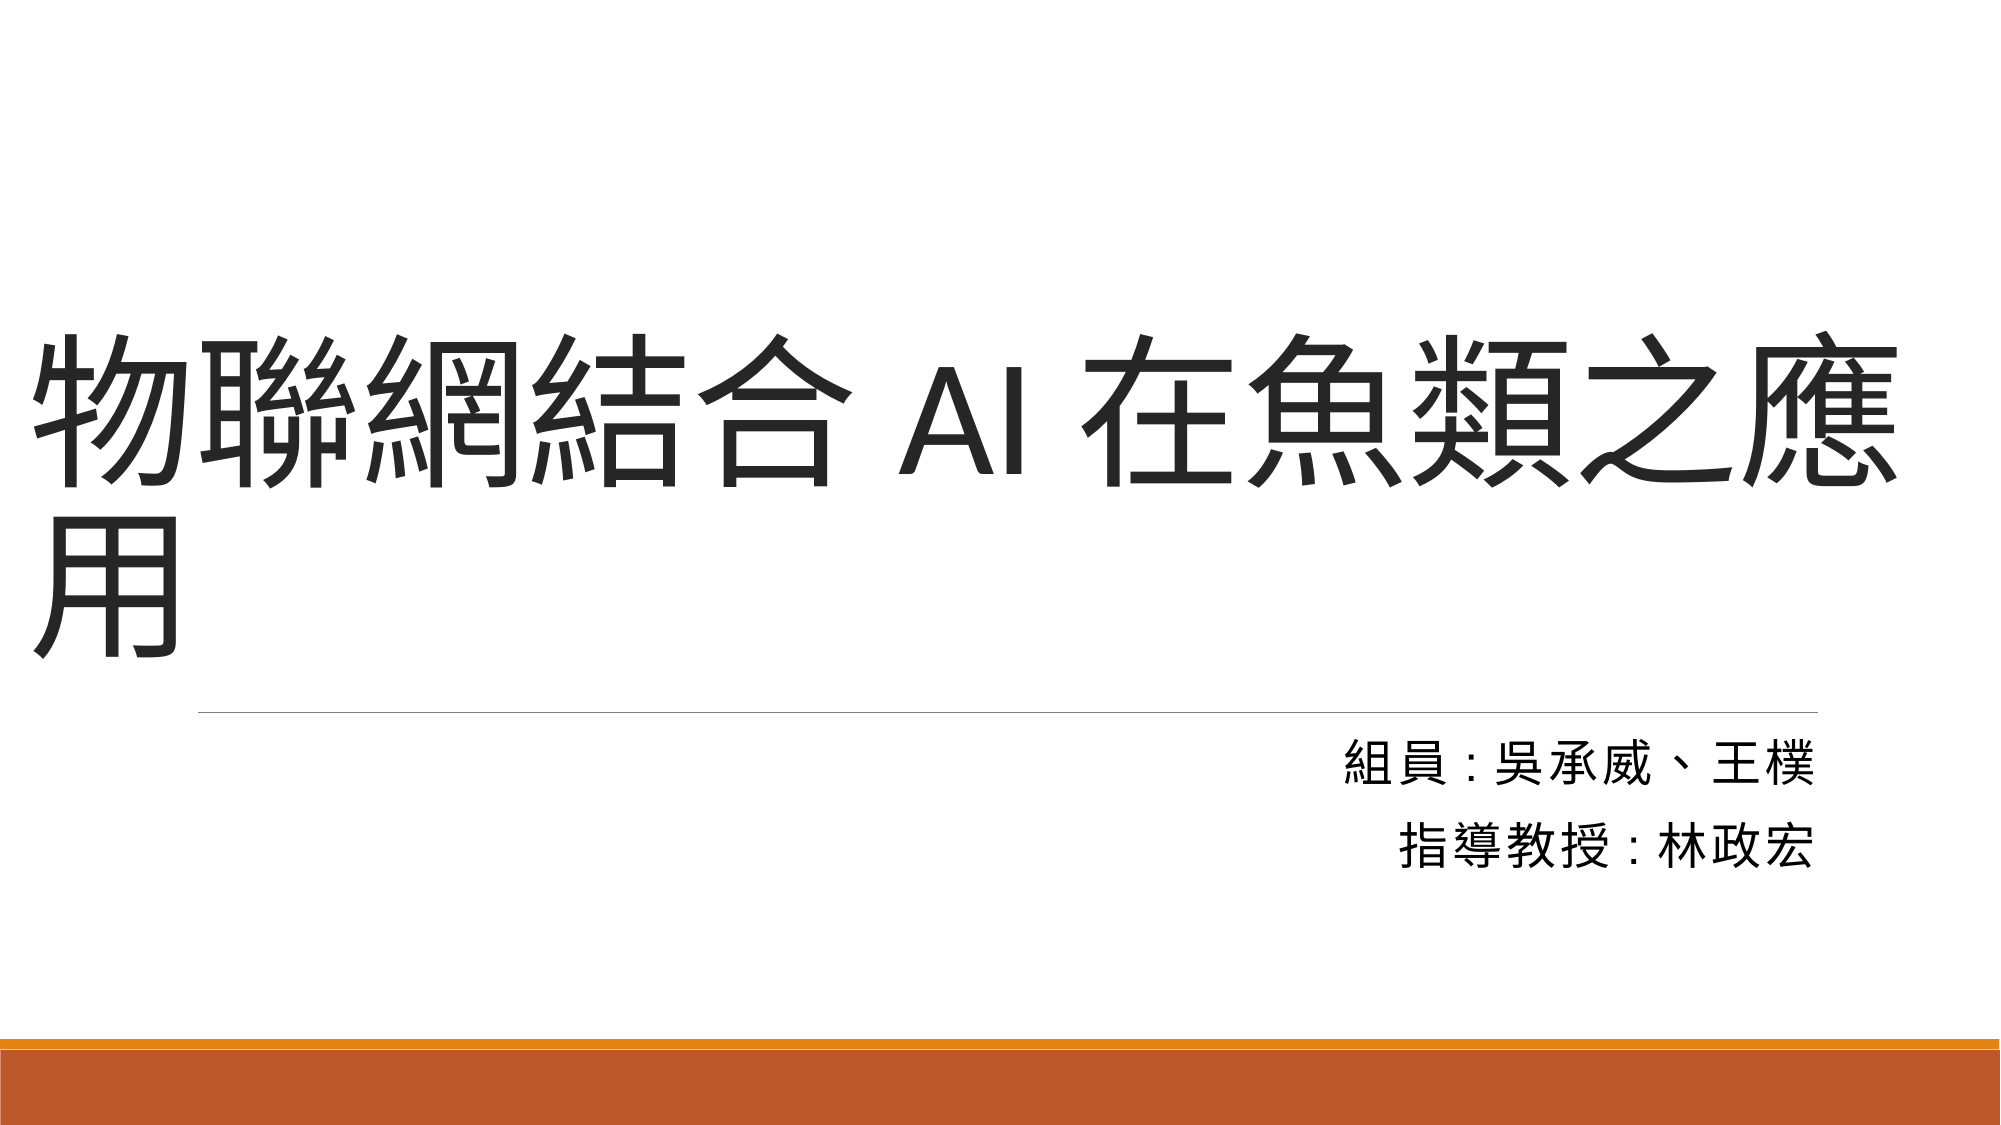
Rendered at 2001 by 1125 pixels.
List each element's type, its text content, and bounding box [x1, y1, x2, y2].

subtitle 組員:吳承威、王樸 指導教授:林政宏 [180, 730, 1831, 919]
title 物聯網結合AI在魚類之應用 [13, 101, 2000, 687]
